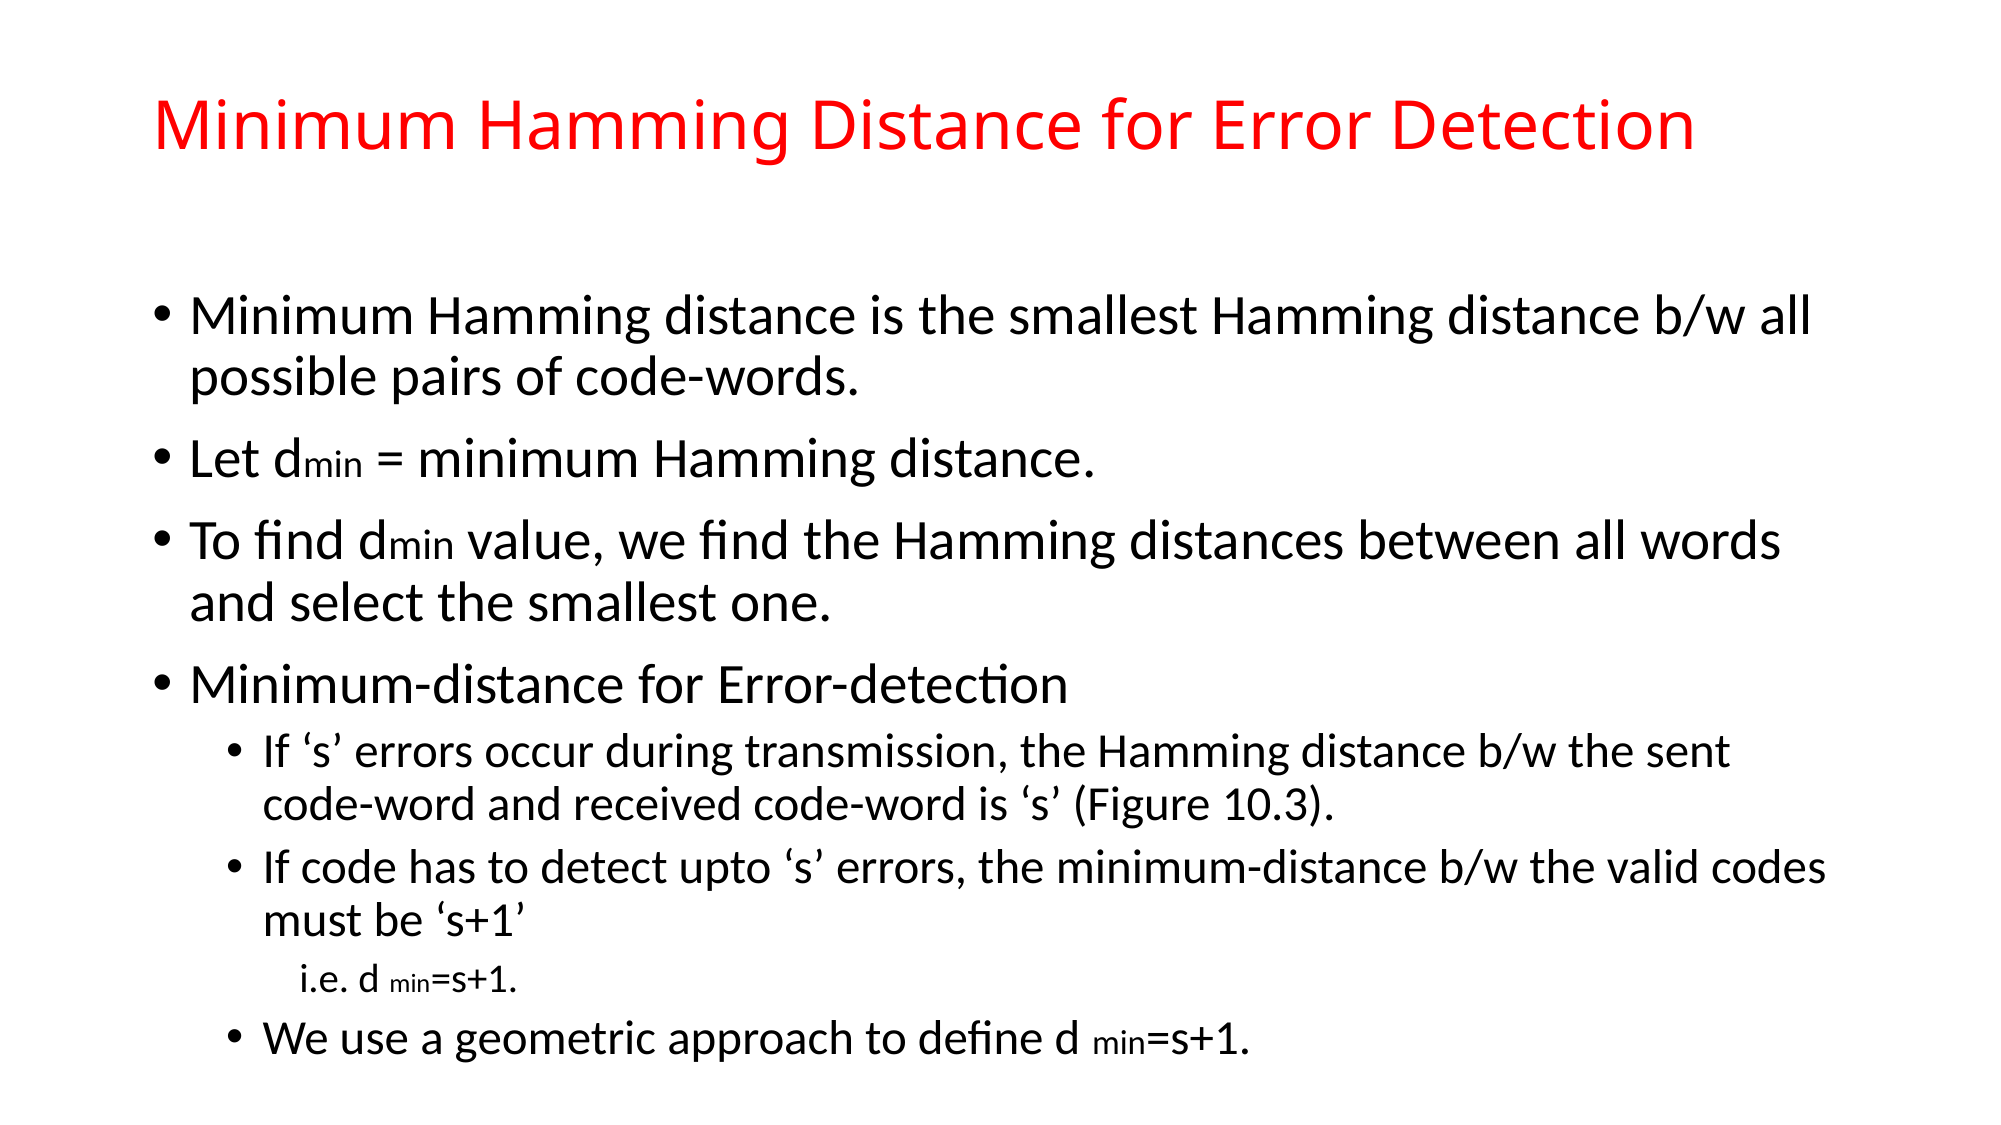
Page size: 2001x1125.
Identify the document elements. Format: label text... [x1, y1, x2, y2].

title Minimum Hamming Distance for Error Detection [137, 59, 1863, 277]
list Minimum Hamming distance is the smallest Hamming distance b/w all possible pairs of code-words. Let dmin = minimum Hamming distance. To find dmin value, we find the Hamming distances between all words and select the smallest one. Minimum-distance for Error-detection If ‘s’ errors occur during transmission, the Hamming distance b/w the sent code-word and received code-word is ‘s’ (Figure 10.3). If code has to detect upto ‘s’ errors, the minimum-distance b/w the valid codes must be ‘s+1’ i.e. d min=s+1. We use a geometric approach to define d min=s+1. [137, 277, 1863, 1080]
